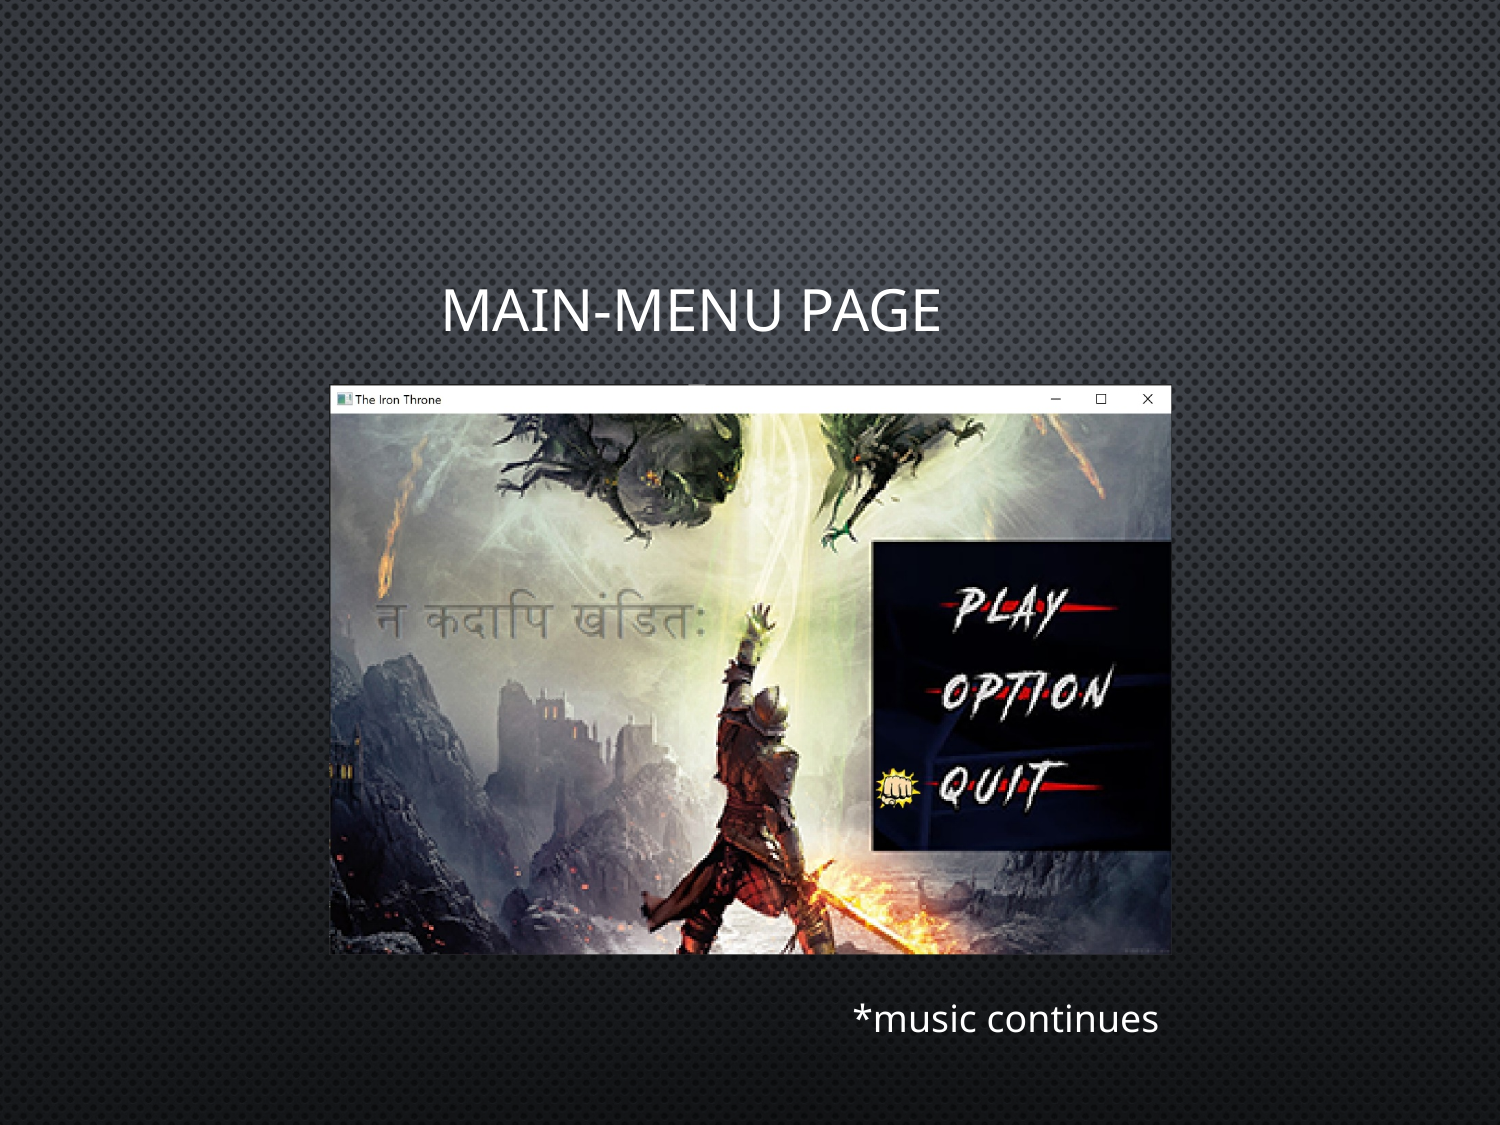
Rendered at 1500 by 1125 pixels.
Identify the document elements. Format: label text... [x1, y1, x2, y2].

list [328, 384, 1172, 955]
text_box *music continues [837, 987, 1200, 1048]
title Main-Menu Page [425, 200, 1500, 416]
